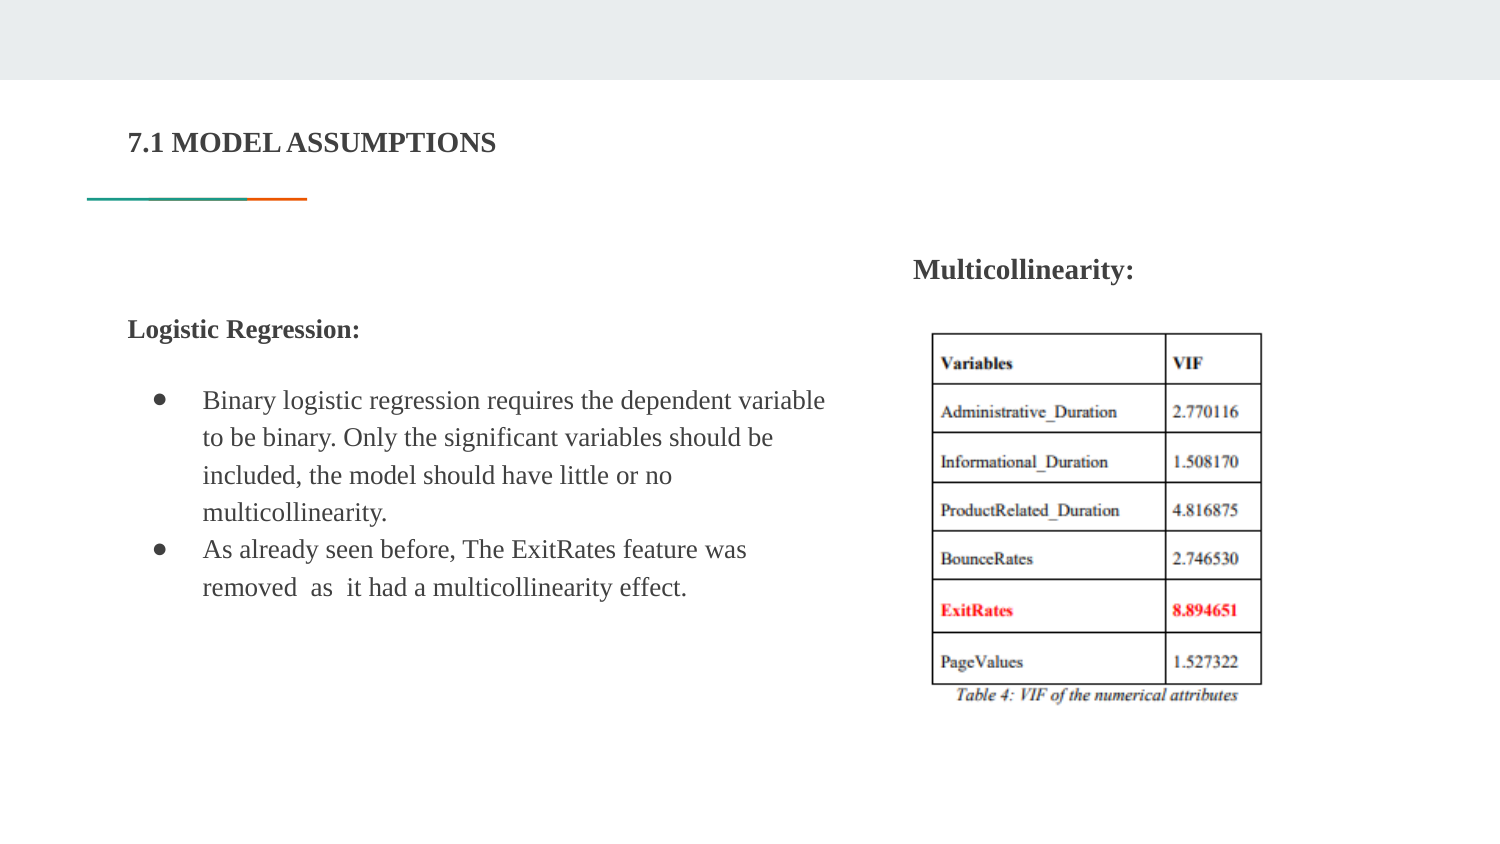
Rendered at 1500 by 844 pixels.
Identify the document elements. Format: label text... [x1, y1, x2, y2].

list Logistic Regression: Binary logistic regression requires the dependent variable to be binary. Only the significant variables should be included, the model should have little or no multicollinearity. As already seen before, The ExitRates feature was removed as it had a multicollinearity effect. [112, 291, 853, 665]
picture [906, 323, 1281, 708]
title 7.1 MODEL ASSUMPTIONS [112, 102, 1374, 191]
title Multicollinearity: [898, 235, 1216, 323]
